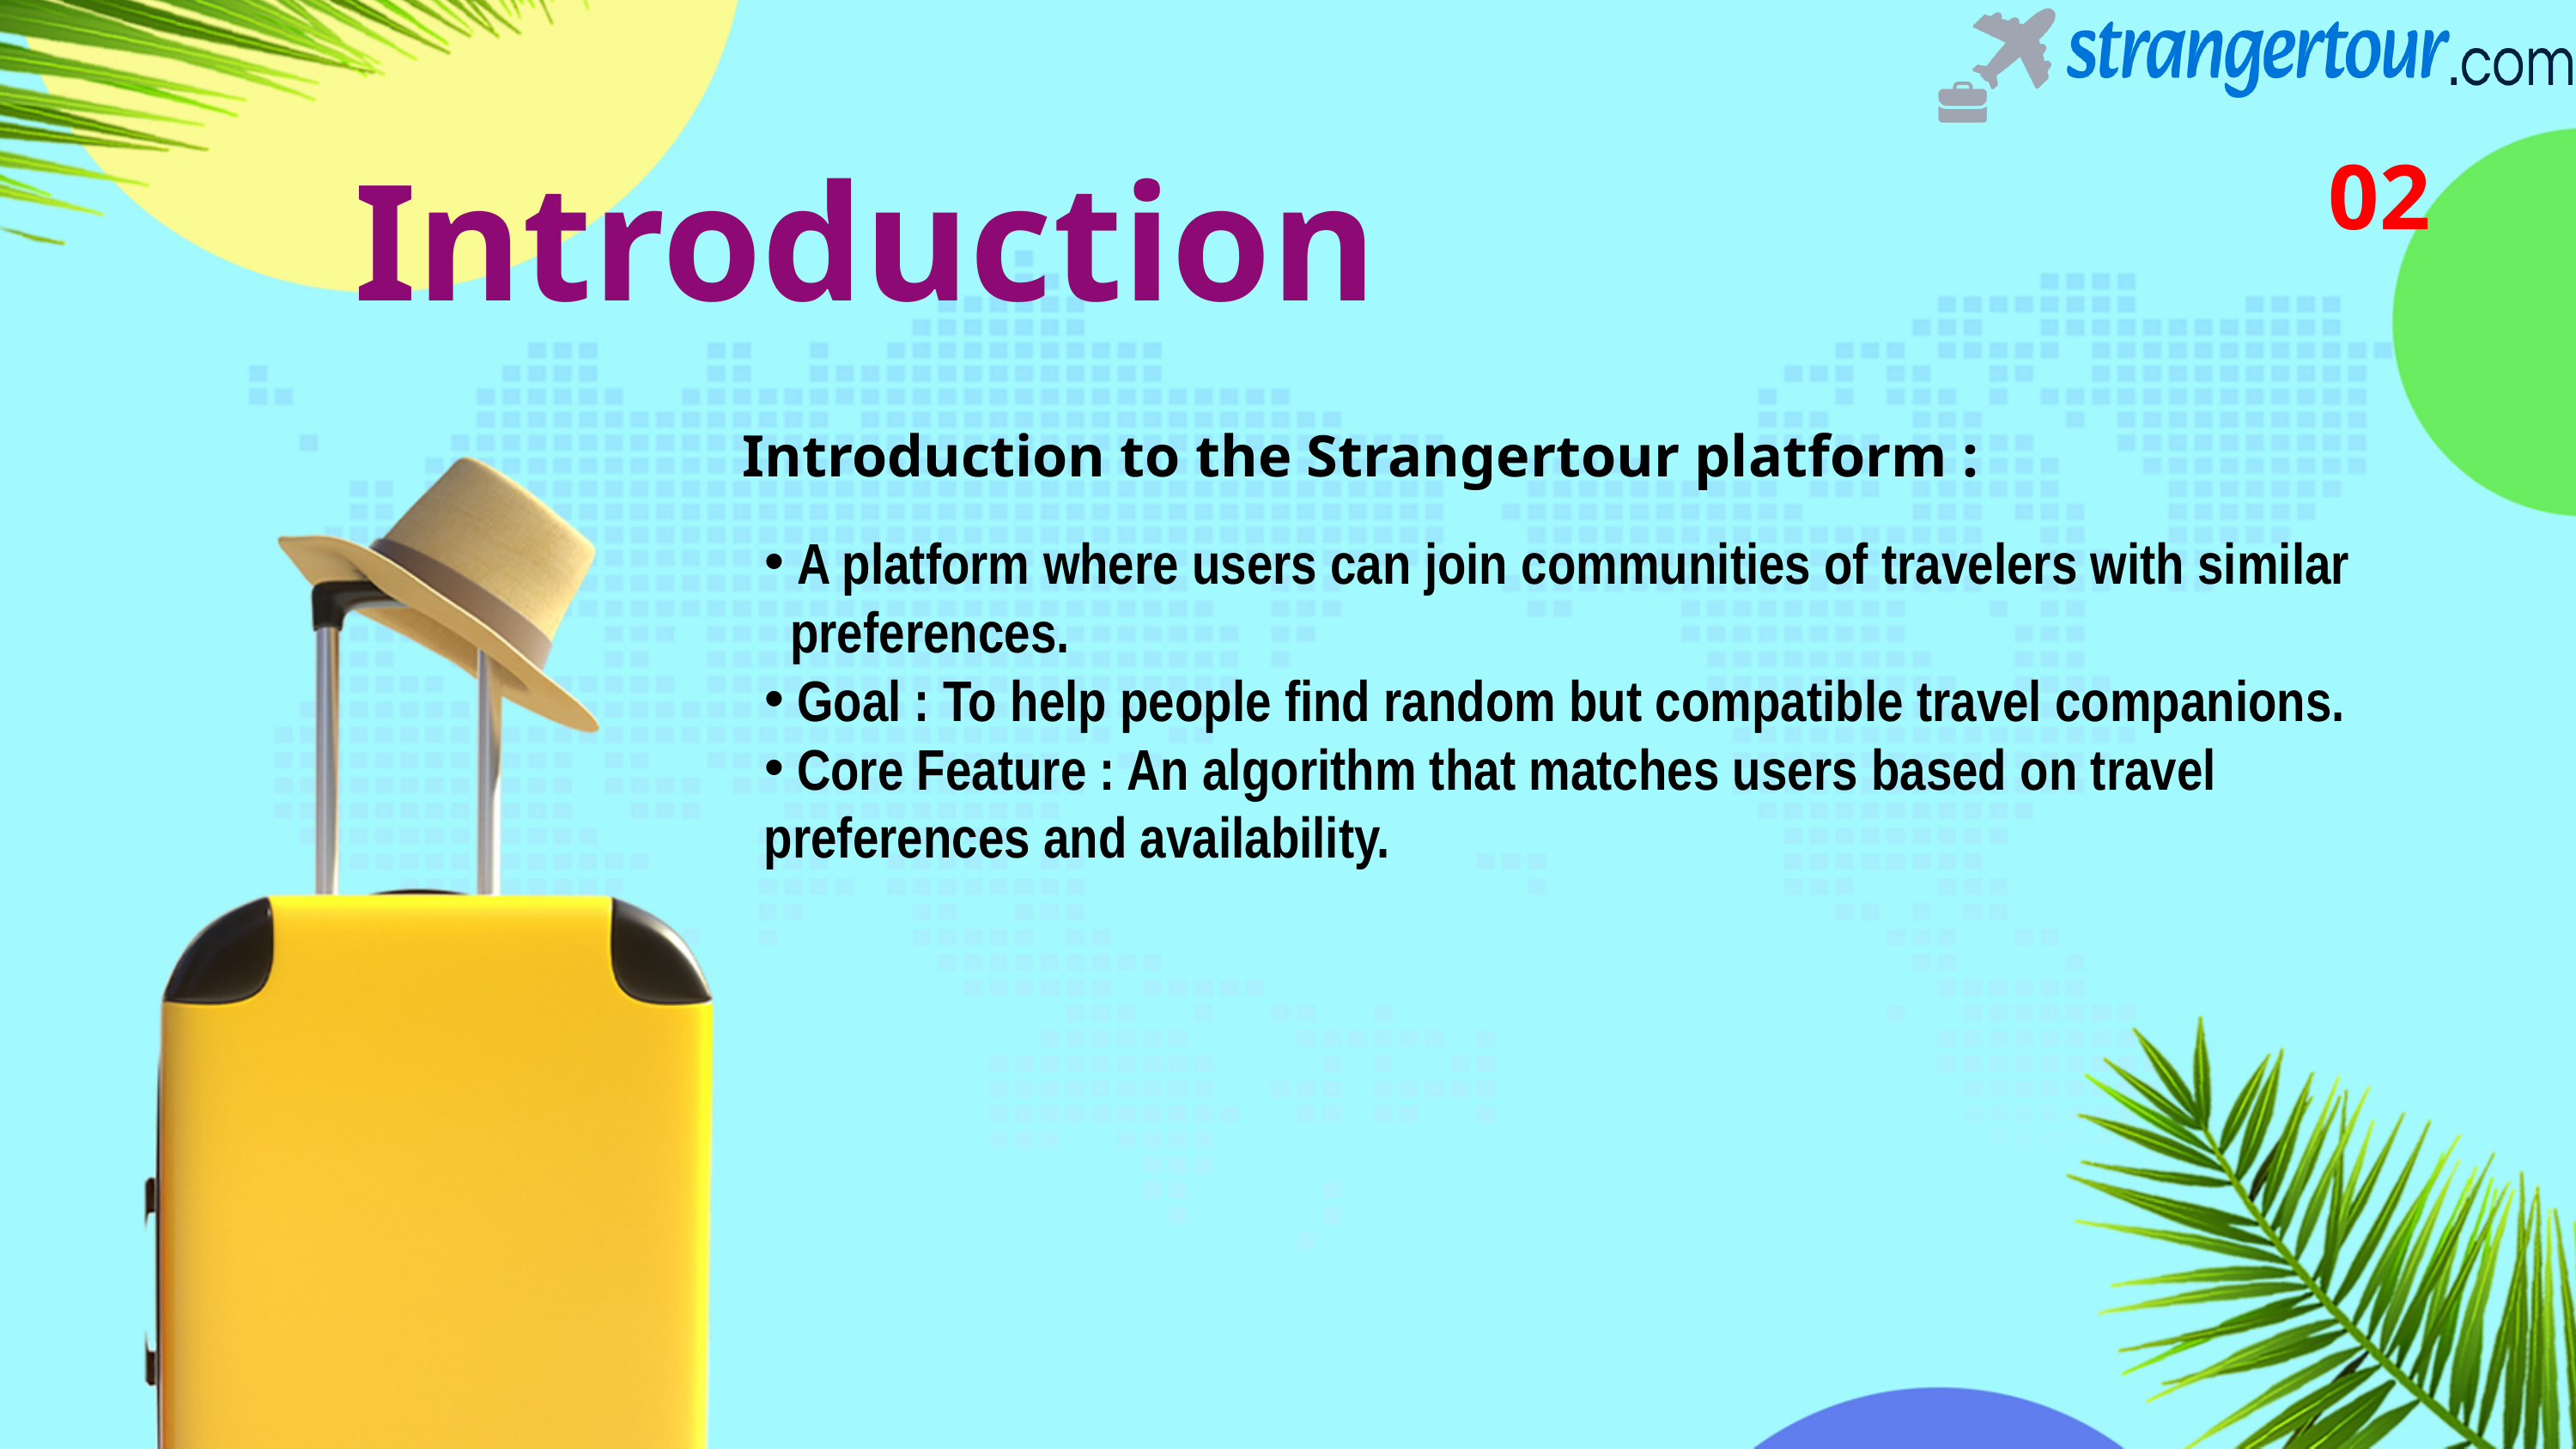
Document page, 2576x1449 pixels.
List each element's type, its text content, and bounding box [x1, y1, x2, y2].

text_box Introduction to the Strangertour platform : [729, 413, 2147, 494]
text_box Introduction [354, 155, 1455, 333]
picture [0, 0, 2576, 1449]
text_box A platform where users can join communities of travelers with similar preferences. Goal : To help people find random but compatible travel companions. Core Feature : An algorithm that matches users based on travel preferences and availability. [750, 520, 2480, 945]
text_box 02 [2286, 149, 2432, 248]
